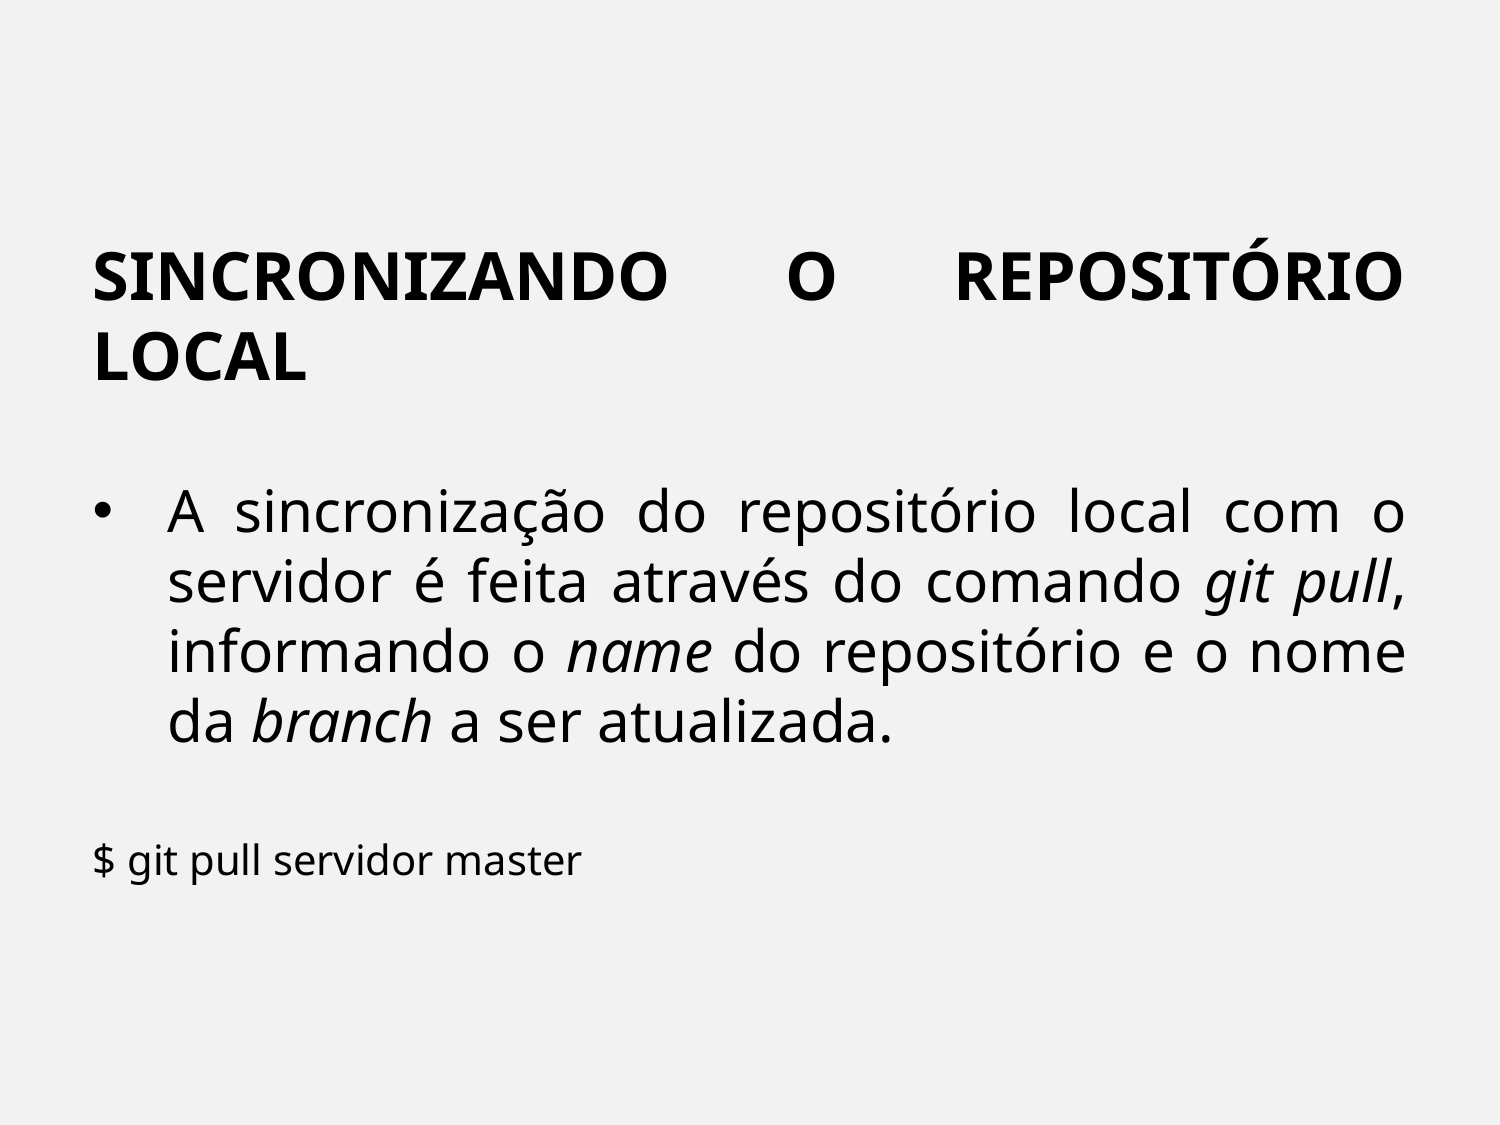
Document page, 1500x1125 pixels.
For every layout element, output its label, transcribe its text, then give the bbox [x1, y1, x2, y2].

text_box SINCRONIZANDO O REPOSITÓRIO LOCAL A sincronização do repositório local com o servidor é feita através do comando git pull, informando o name do repositório e o nome da branch a ser atualizada. $ git pull servidor master [78, 226, 1422, 892]
